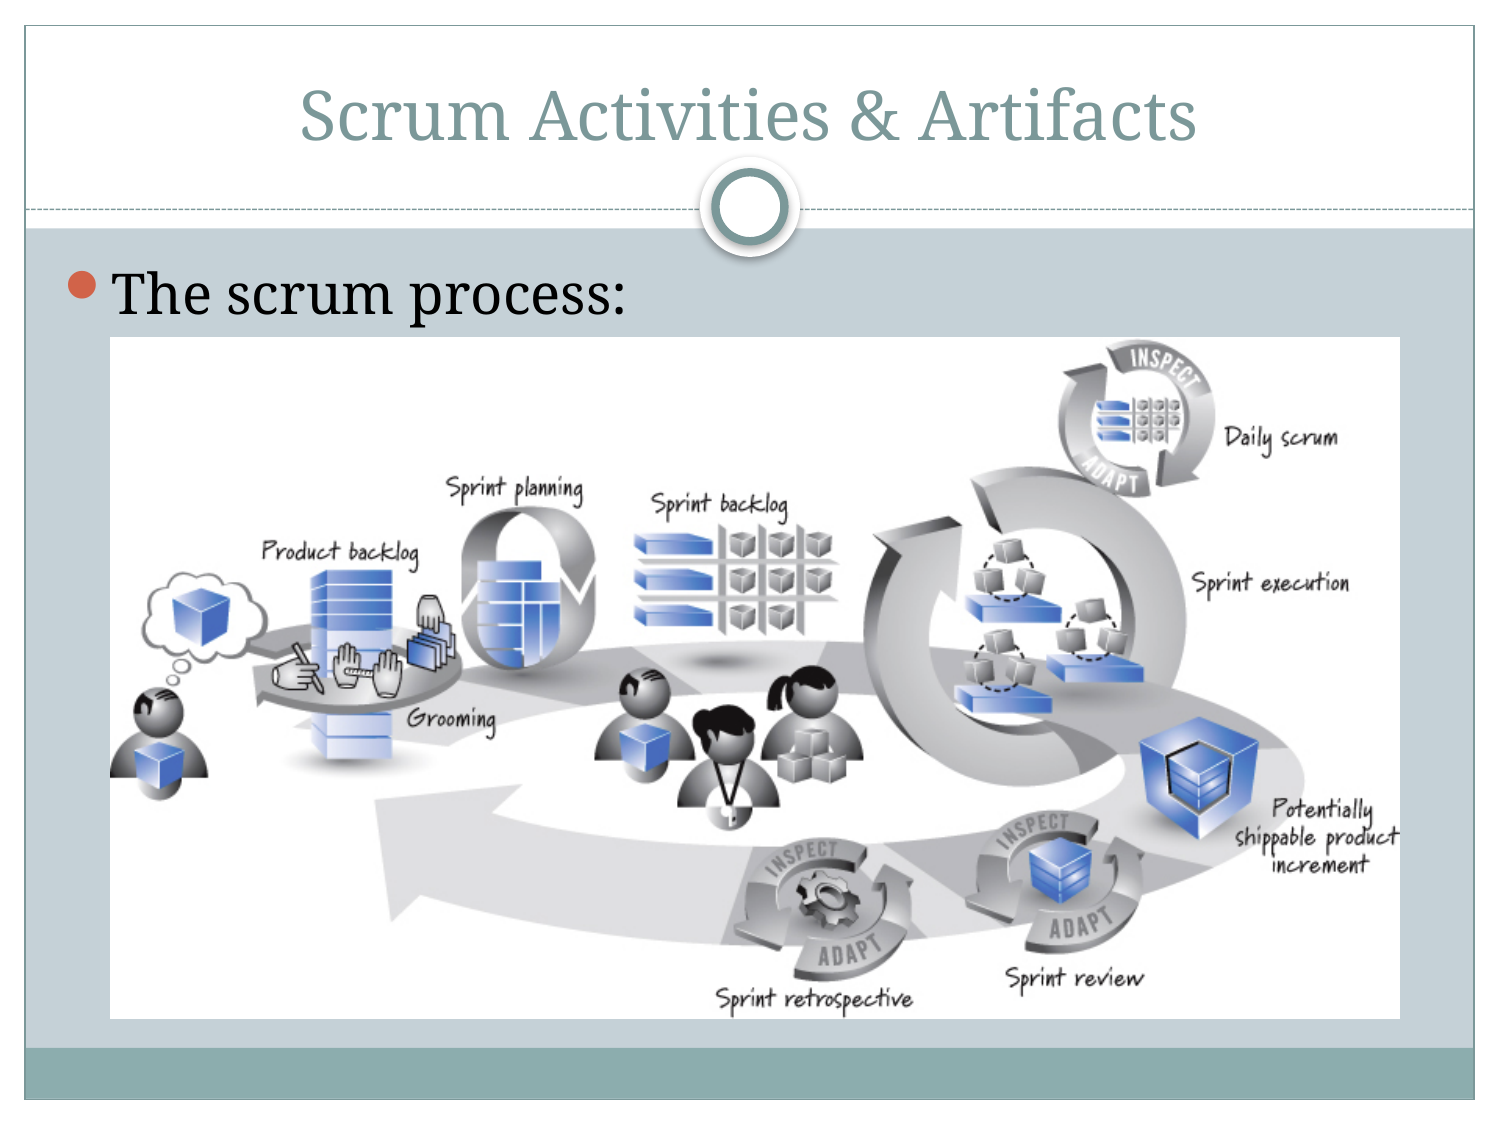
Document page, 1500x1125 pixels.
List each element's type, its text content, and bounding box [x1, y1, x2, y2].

title Scrum Activities & Artifacts [49, 37, 1450, 162]
picture [110, 337, 1401, 1019]
list The scrum process: [49, 250, 1445, 1001]
